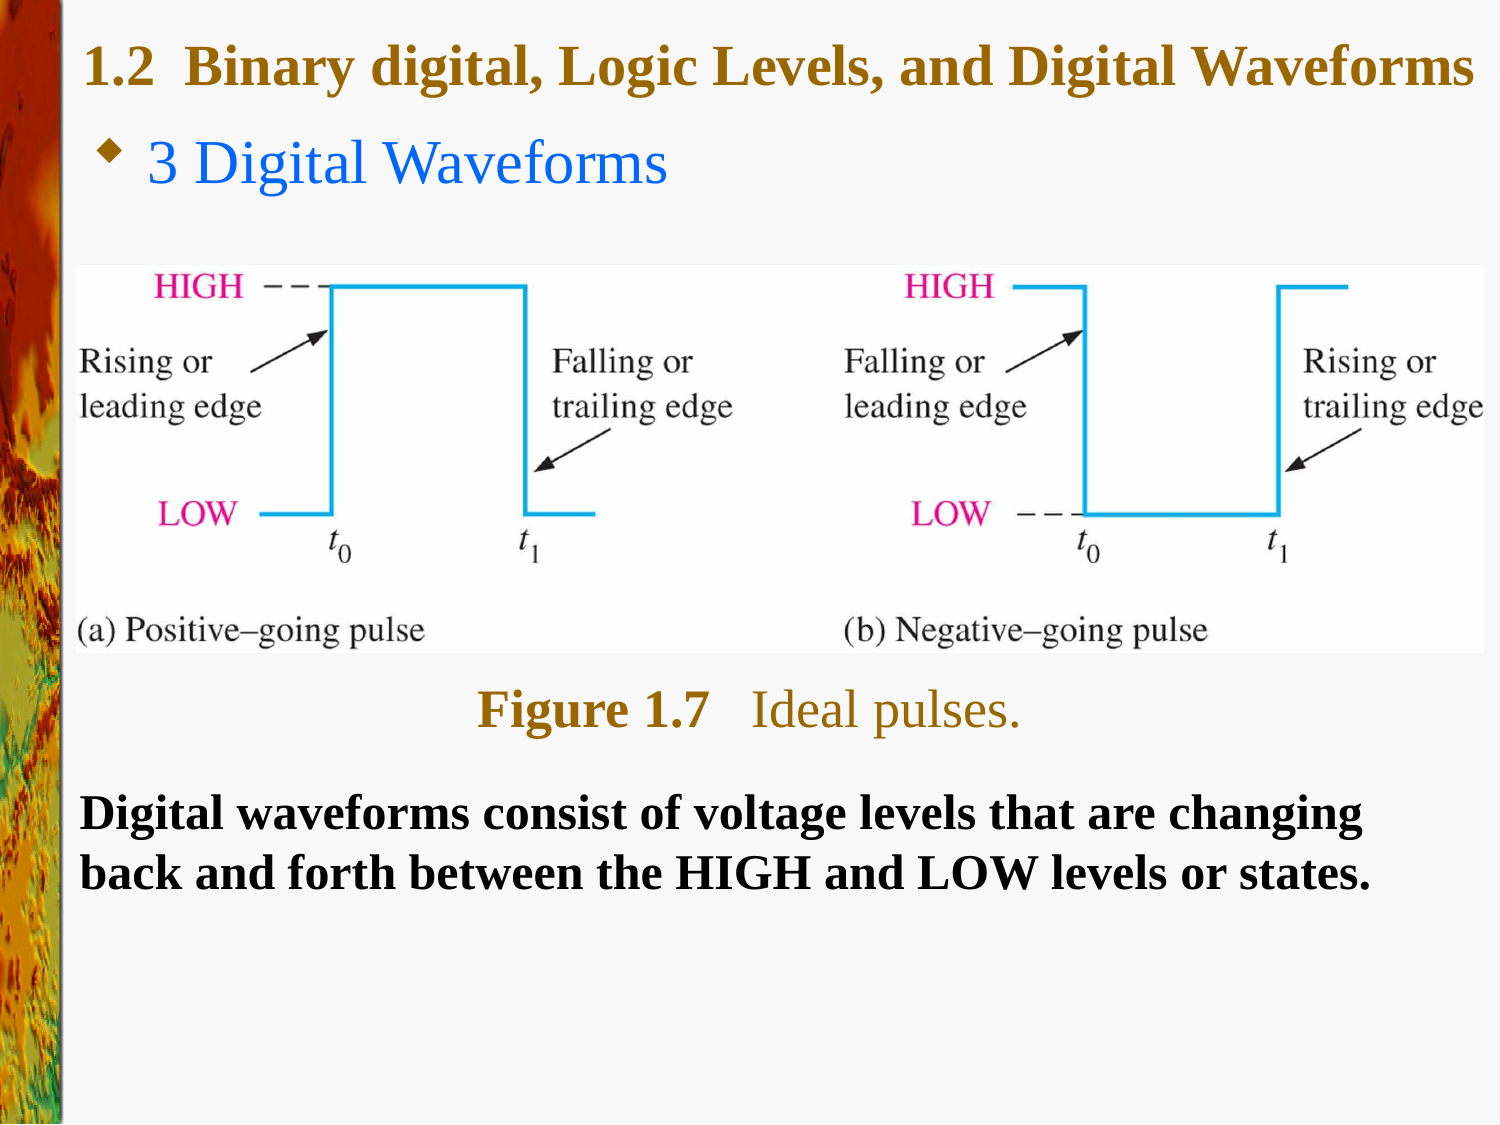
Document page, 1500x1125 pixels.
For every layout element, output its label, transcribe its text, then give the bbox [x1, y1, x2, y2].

text_box 3 Digital Waveforms [76, 113, 774, 204]
title Figure 1.7 Ideal pulses. [74, 668, 1425, 744]
picture [0, 0, 65, 1124]
text_box Digital waveforms consist of voltage levels that are changing back and forth between the HIGH and LOW levels or states. [64, 772, 1471, 907]
picture [76, 265, 1484, 653]
text_box 1.2 Binary digital, Logic Levels, and Digital Waveforms [64, 19, 1495, 105]
